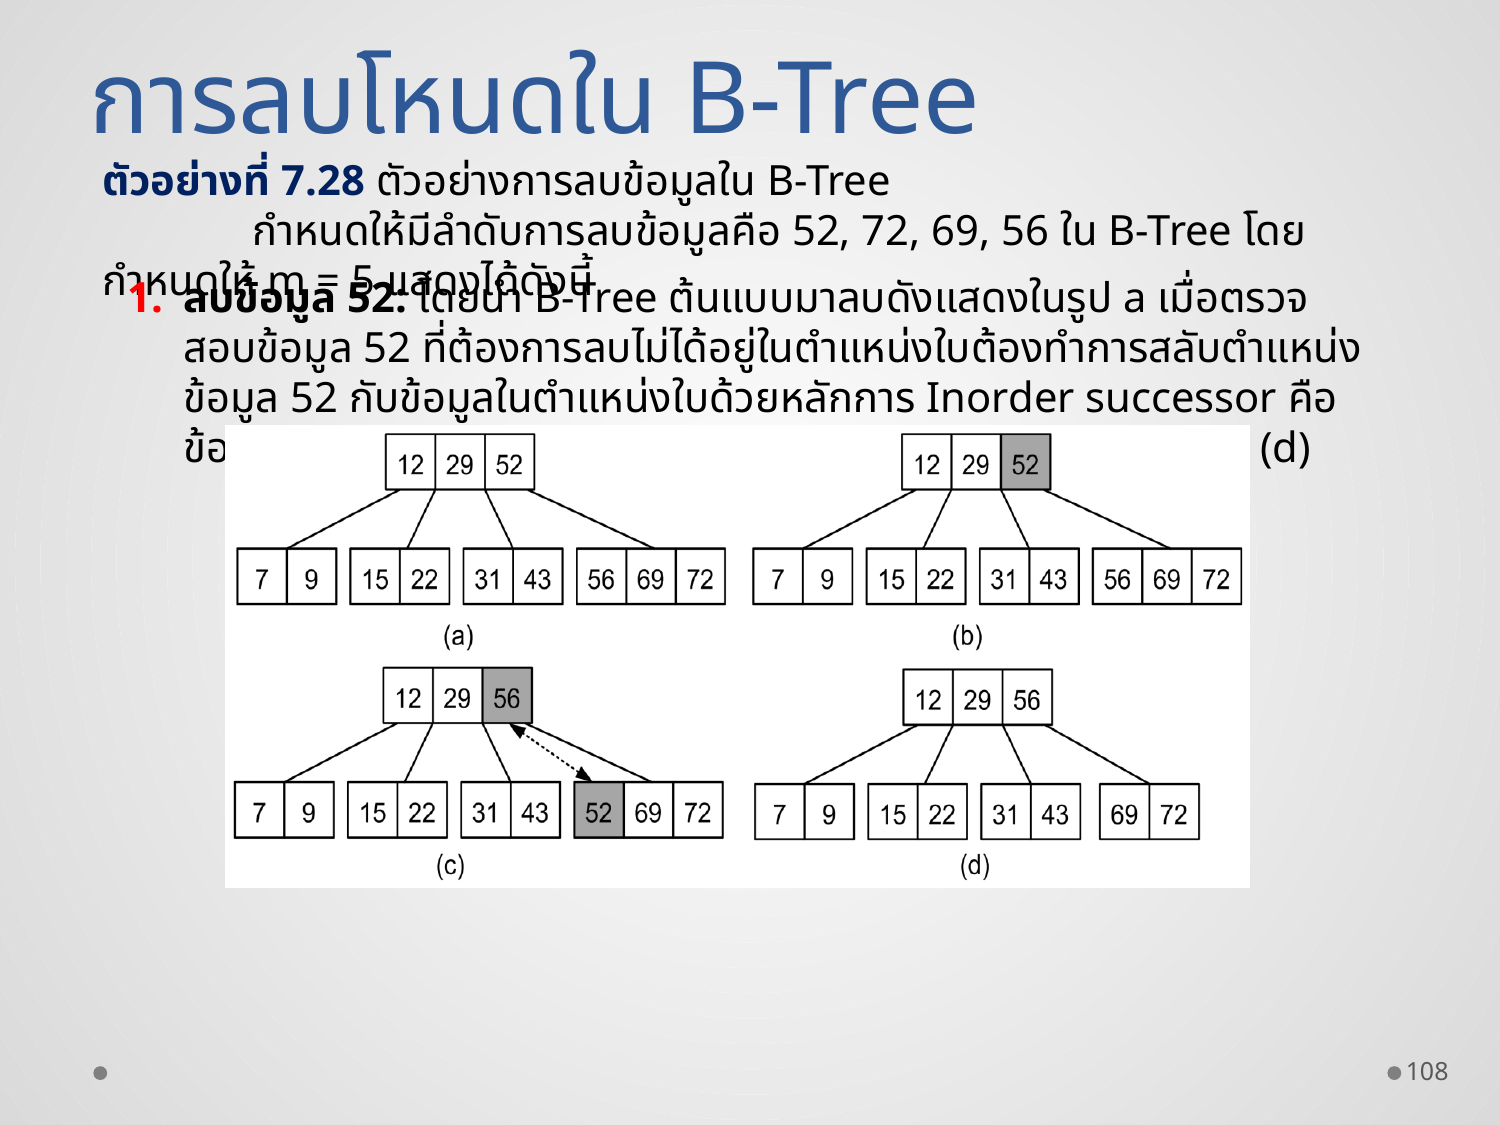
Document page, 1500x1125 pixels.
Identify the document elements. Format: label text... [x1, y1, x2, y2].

text_box ลบข้อมูล 52: โดยนำ B-Tree ต้นแบบมาลบดังแสดงในรูป a เมื่อตรวจสอบข้อมูล 52 ที่ต้องการลบไม่ได้อยู่ในตำแหน่งใบต้องทำการสลับตำแหน่งข้อมูล 52 กับข้อมูลในตำแหน่งใบด้วยหลักการ Inorder successor คือข้อมูล 56 ดังแสดงในรูป (c) และทำการลบข้อมูล 52 ดังแสดงในรูป (d) [112, 263, 1388, 479]
picture [224, 424, 1251, 888]
text_box การลบโหนดใน B-Tree [74, 24, 1425, 175]
text_box ตัวอย่างที่ 7.28 ตัวอย่างการลบข้อมูลใน B-Tree กำหนดให้มีลำดับการลบข้อมูลคือ 52, 72, 69, 56 ใน B-Tree โดยกำหนดให้ m = 5 แสดงได้ดังนี้ [87, 146, 1413, 312]
slide_number 108 [1401, 1042, 1494, 1103]
